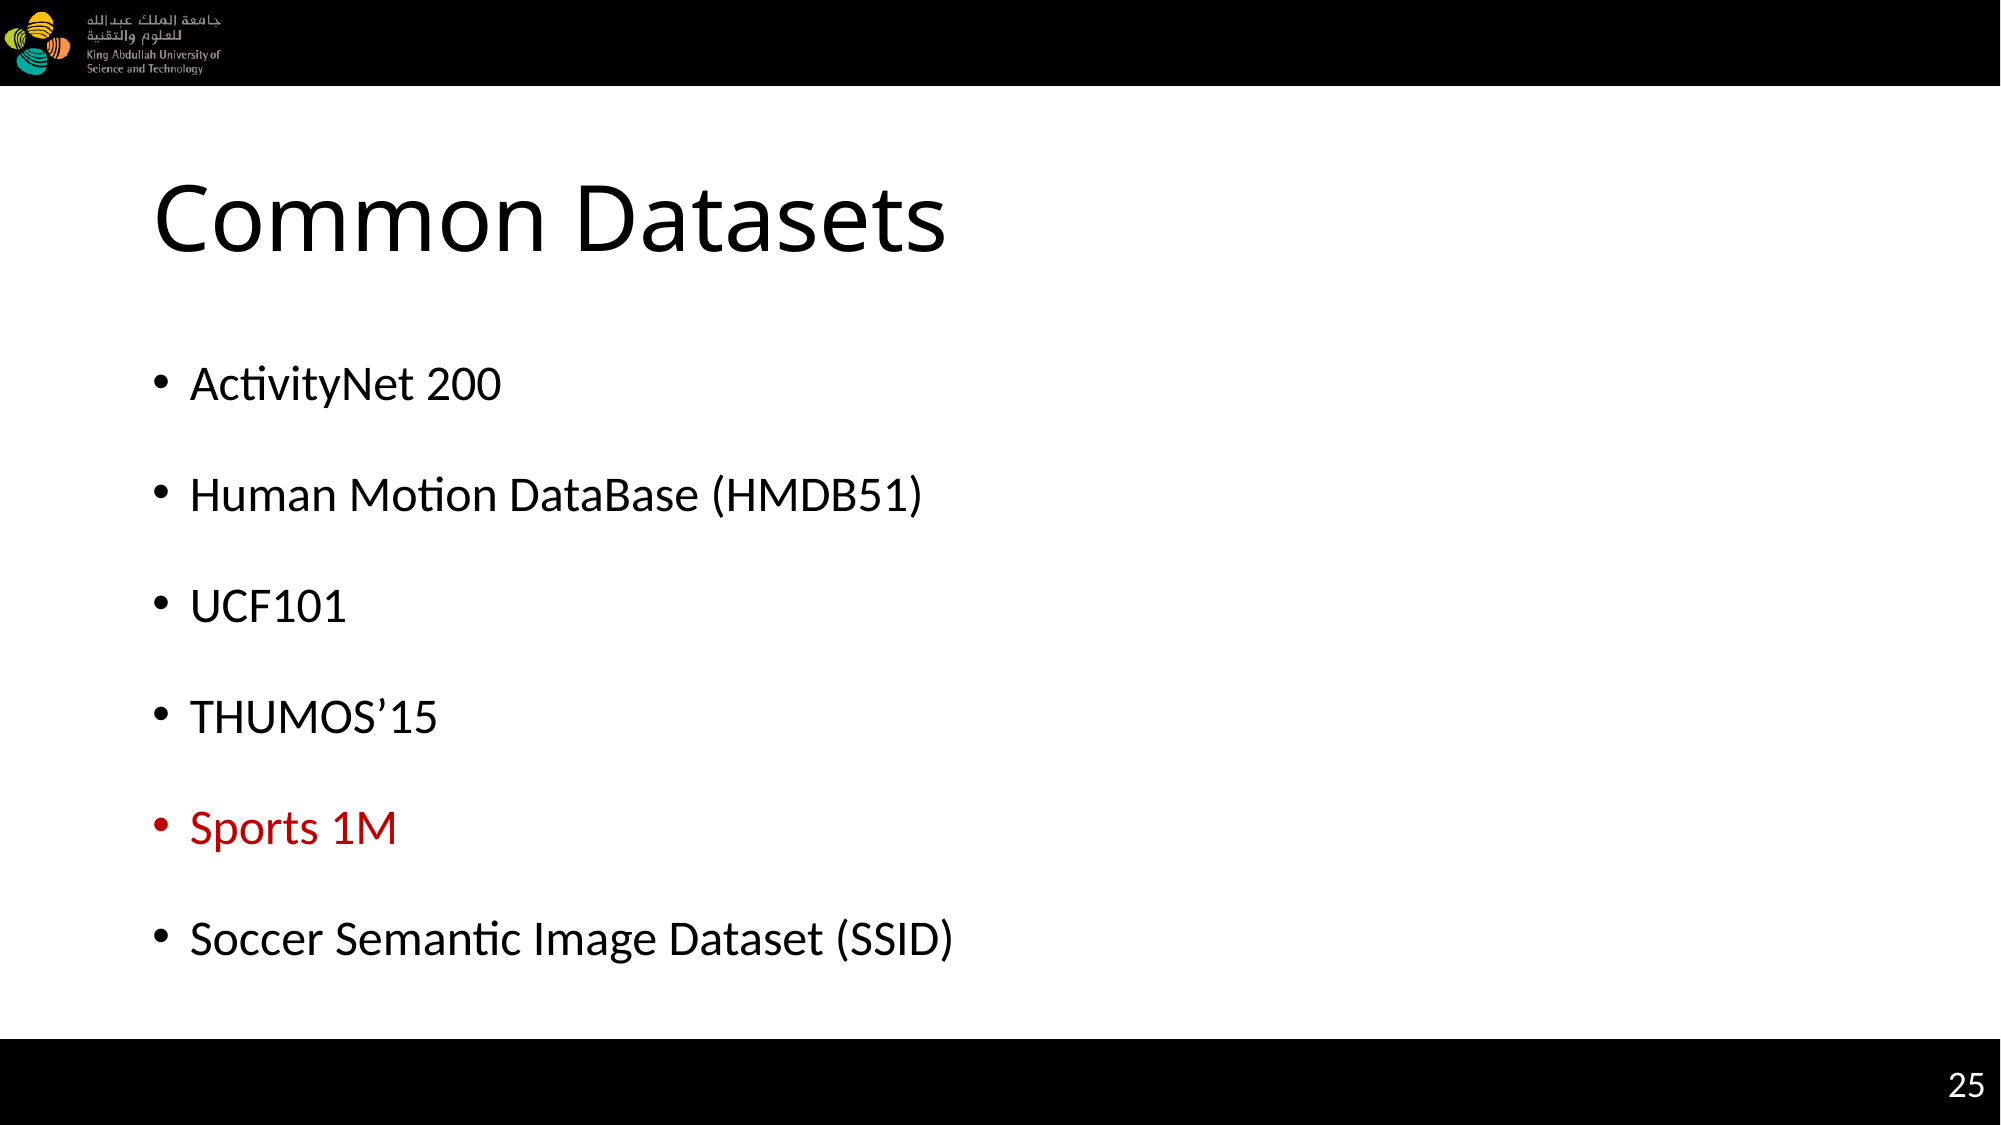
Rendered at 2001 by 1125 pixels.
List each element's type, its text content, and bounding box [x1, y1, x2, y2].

picture [0, 4, 231, 86]
title Common Datasets [137, 164, 1863, 270]
slide_number 25 [1550, 1052, 2000, 1113]
list ActivityNet 200 Human Motion DataBase (HMDB51) UCF101 THUMOS’15 Sports 1M Soccer Semantic Image Dataset (SSID) [137, 313, 1863, 963]
